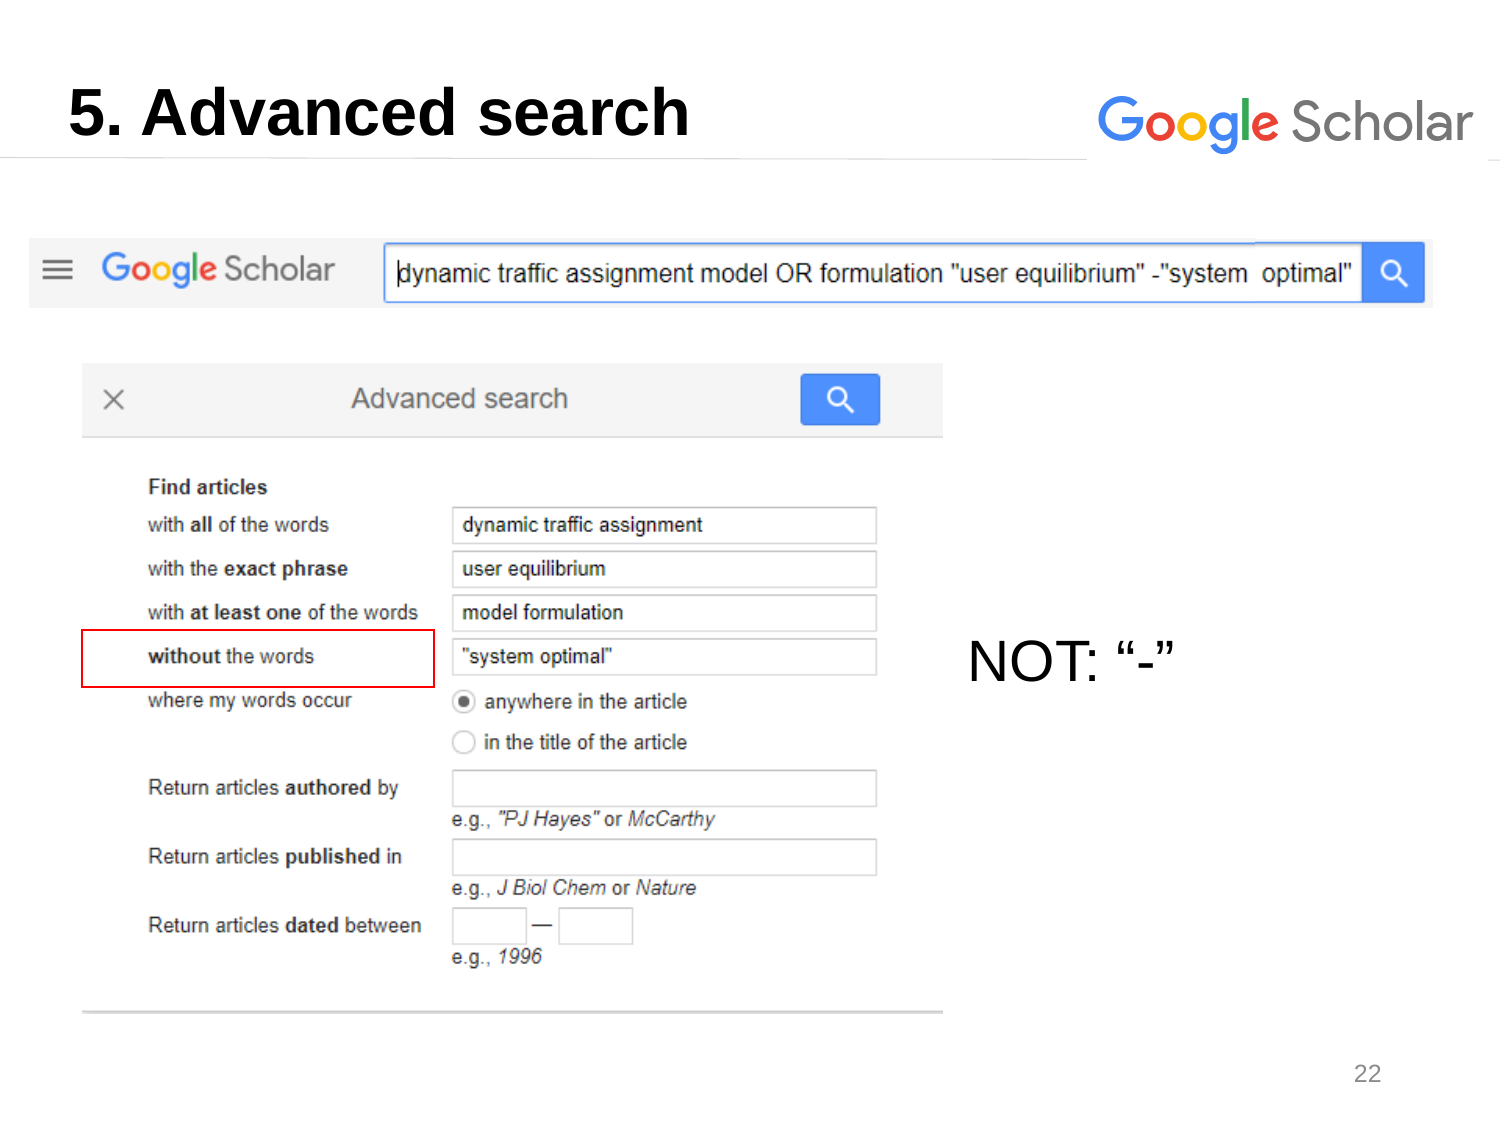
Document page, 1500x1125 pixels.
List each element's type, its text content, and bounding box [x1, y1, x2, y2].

picture [81, 363, 943, 1014]
text_box NOT: “-” [953, 615, 1483, 701]
text_box 5. Advanced search [53, 61, 1099, 156]
slide_number 22 [1059, 1042, 1397, 1103]
picture [1087, 78, 1488, 161]
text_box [28, 238, 1433, 308]
